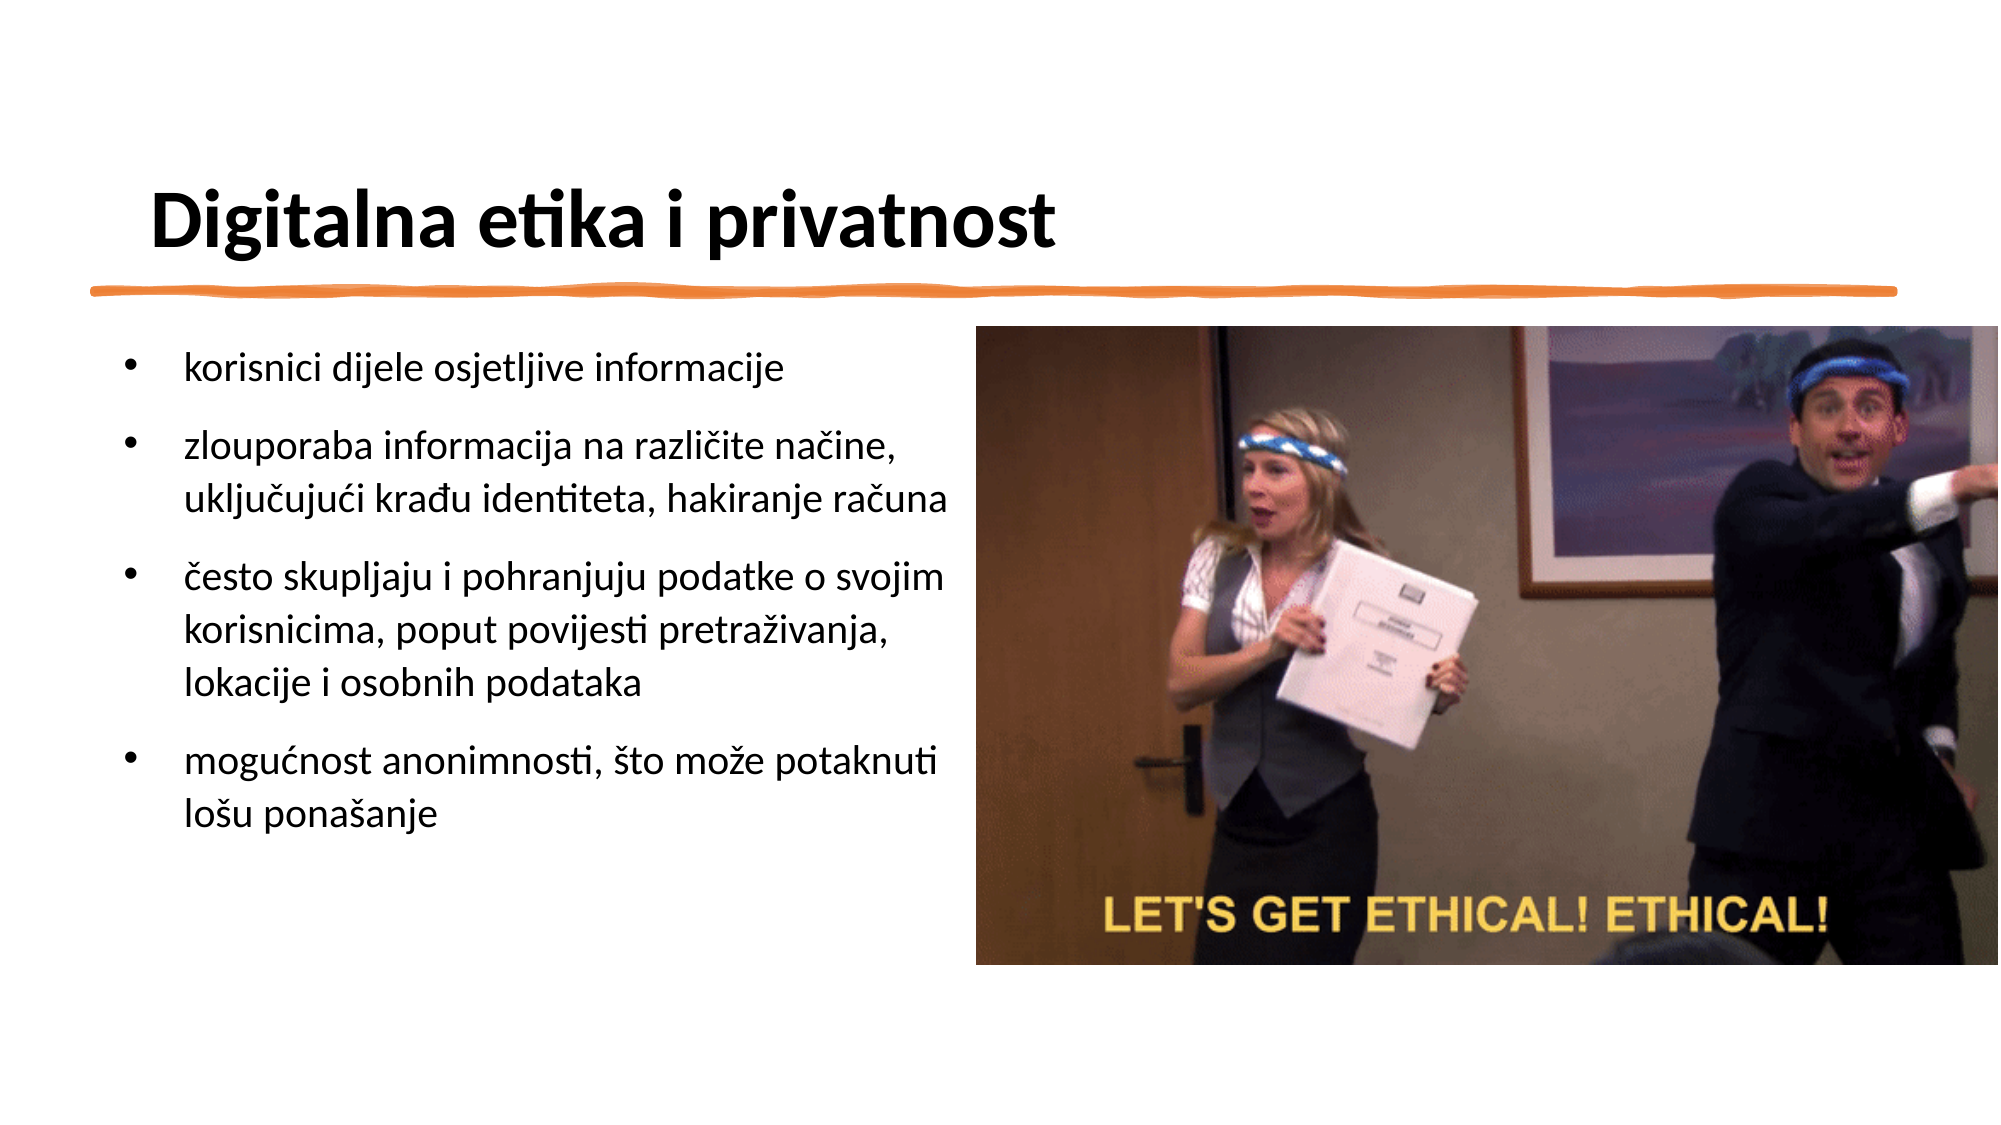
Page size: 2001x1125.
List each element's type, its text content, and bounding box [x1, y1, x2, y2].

title Digitalna etika i privatnost [93, 39, 1907, 275]
picture [976, 326, 1998, 965]
list korisnici dijele osjetljive informacije zlouporaba informacija na različite načine, uključujući krađu identiteta, hakiranje računa često skupljaju i pohranjuju podatke o svojim korisnicima, poput povijesti pretraživanja, lokacije i osobnih podataka mogućnost anonimnosti, što može potaknuti lošu ponašanje [93, 328, 1027, 1099]
text_box [93, 285, 1894, 296]
